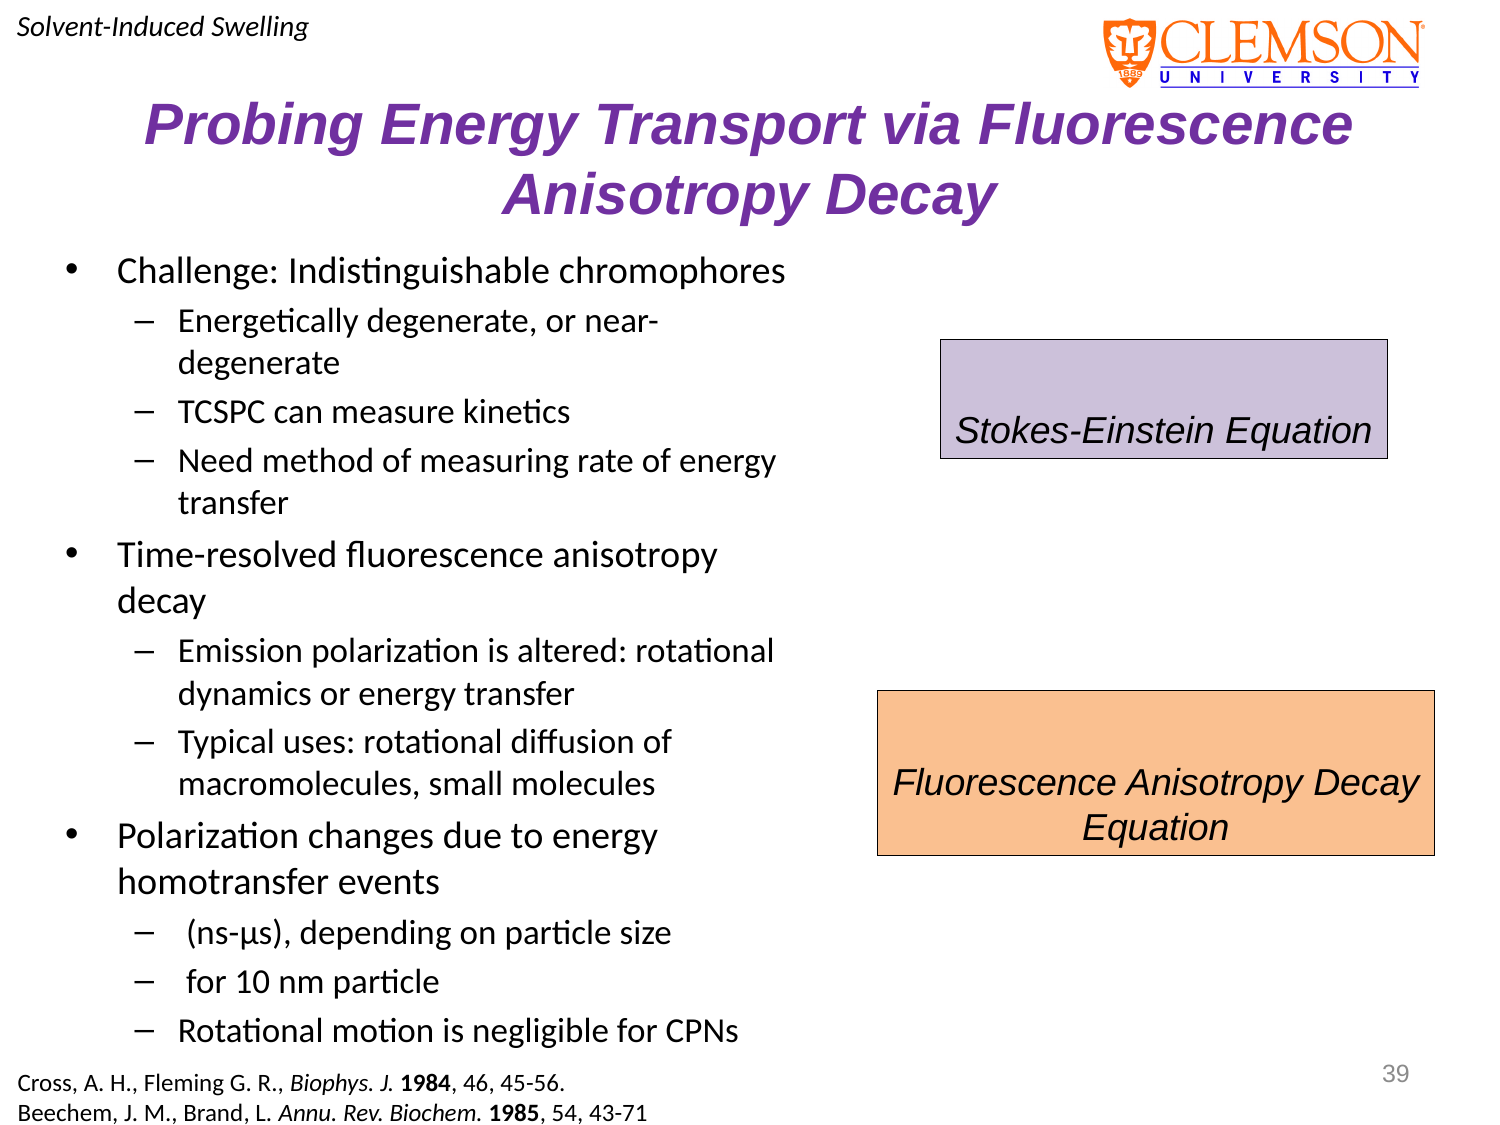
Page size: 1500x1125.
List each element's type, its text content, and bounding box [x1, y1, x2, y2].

text_box Cross, A. H., Fleming G. R., Biophys. J. 1984, 46, 45-56. Beechem, J. M., Brand, L. Annu. Rev. Biochem. 1985, 54, 43-71 [2, 1059, 663, 1125]
picture [1103, 18, 1426, 88]
slide_number 39 [1074, 1042, 1425, 1103]
text_box Solvent-Induced Swelling [2, 0, 325, 50]
title Probing Energy Transport via Fluorescence Anisotropy Decay [75, 62, 1425, 250]
